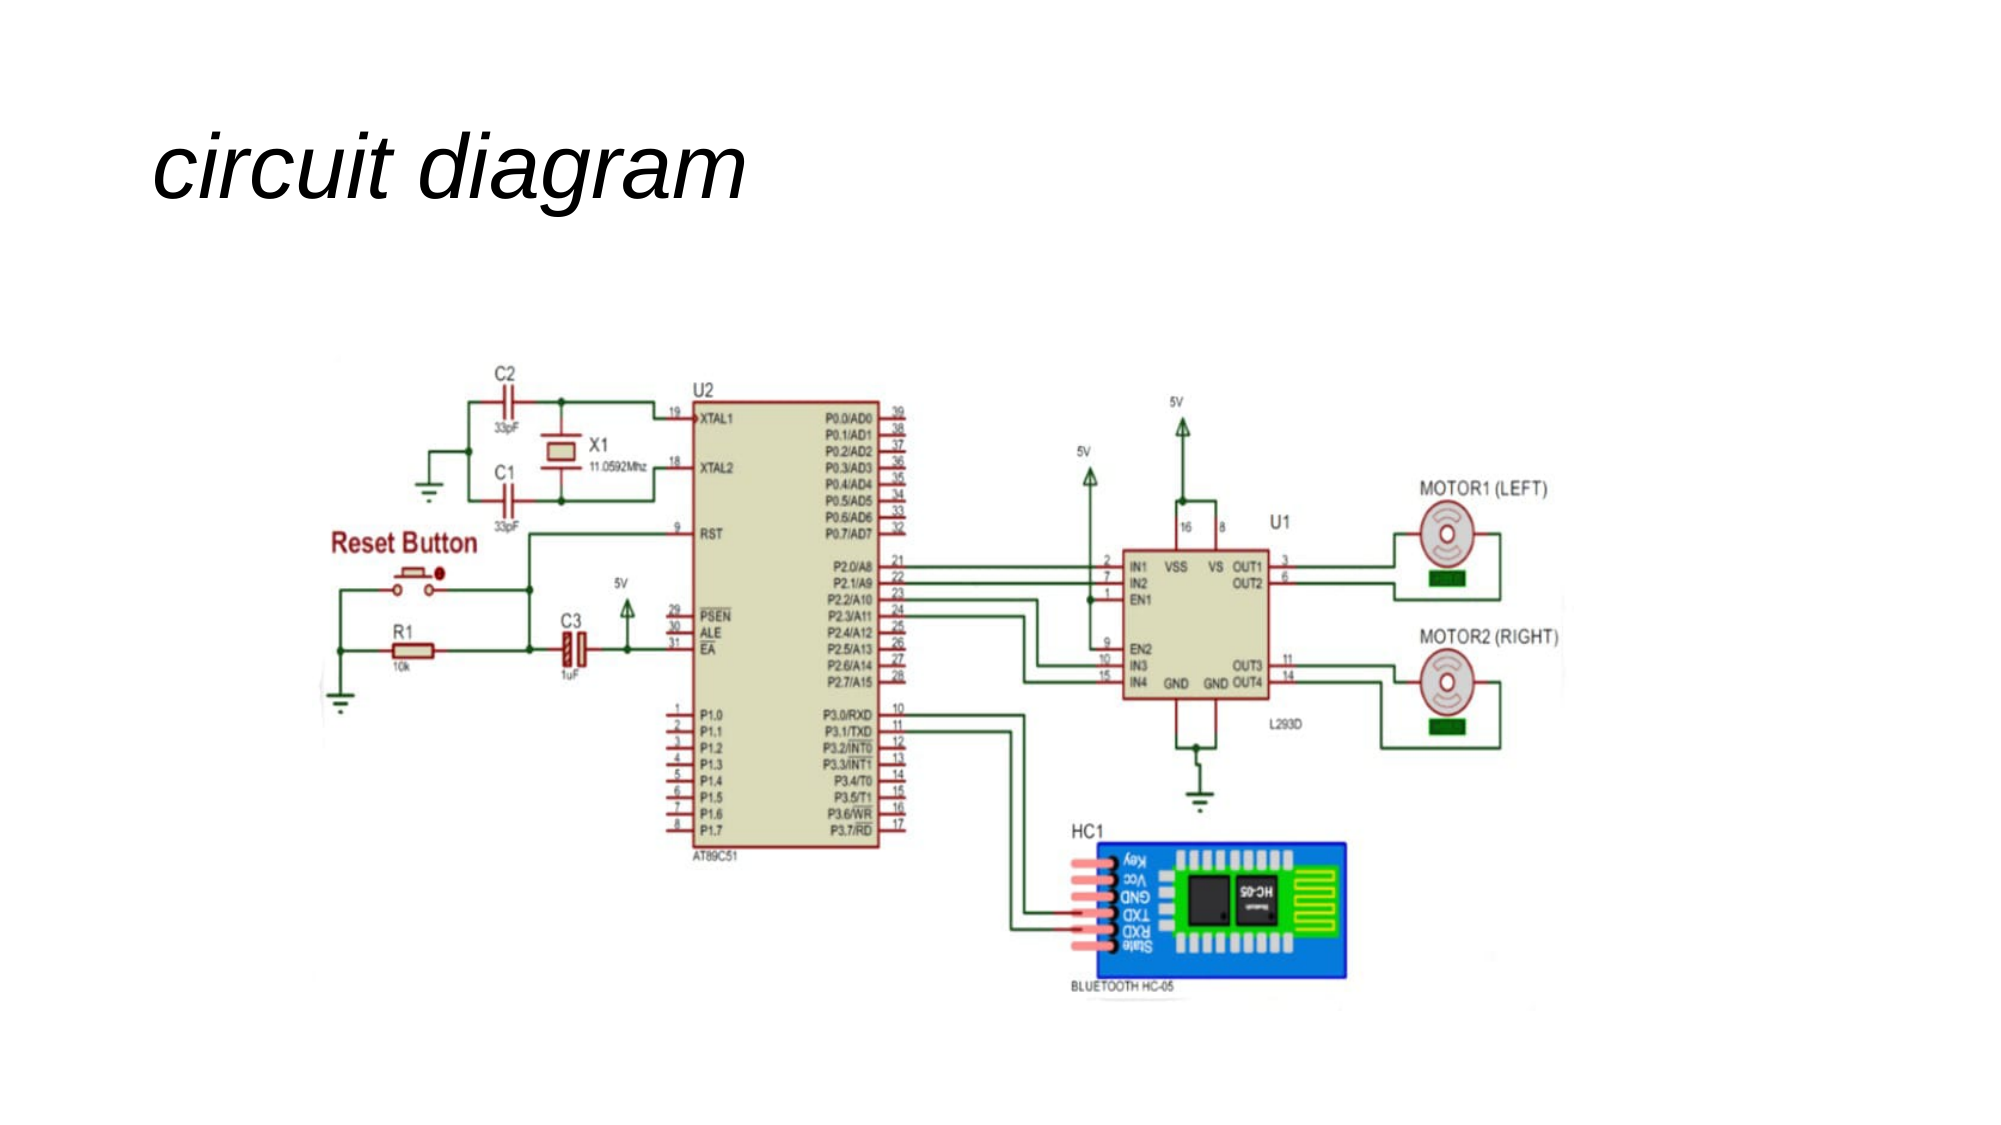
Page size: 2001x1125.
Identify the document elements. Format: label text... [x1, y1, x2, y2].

picture [311, 341, 1574, 1012]
title circuit diagram [137, 59, 1863, 278]
